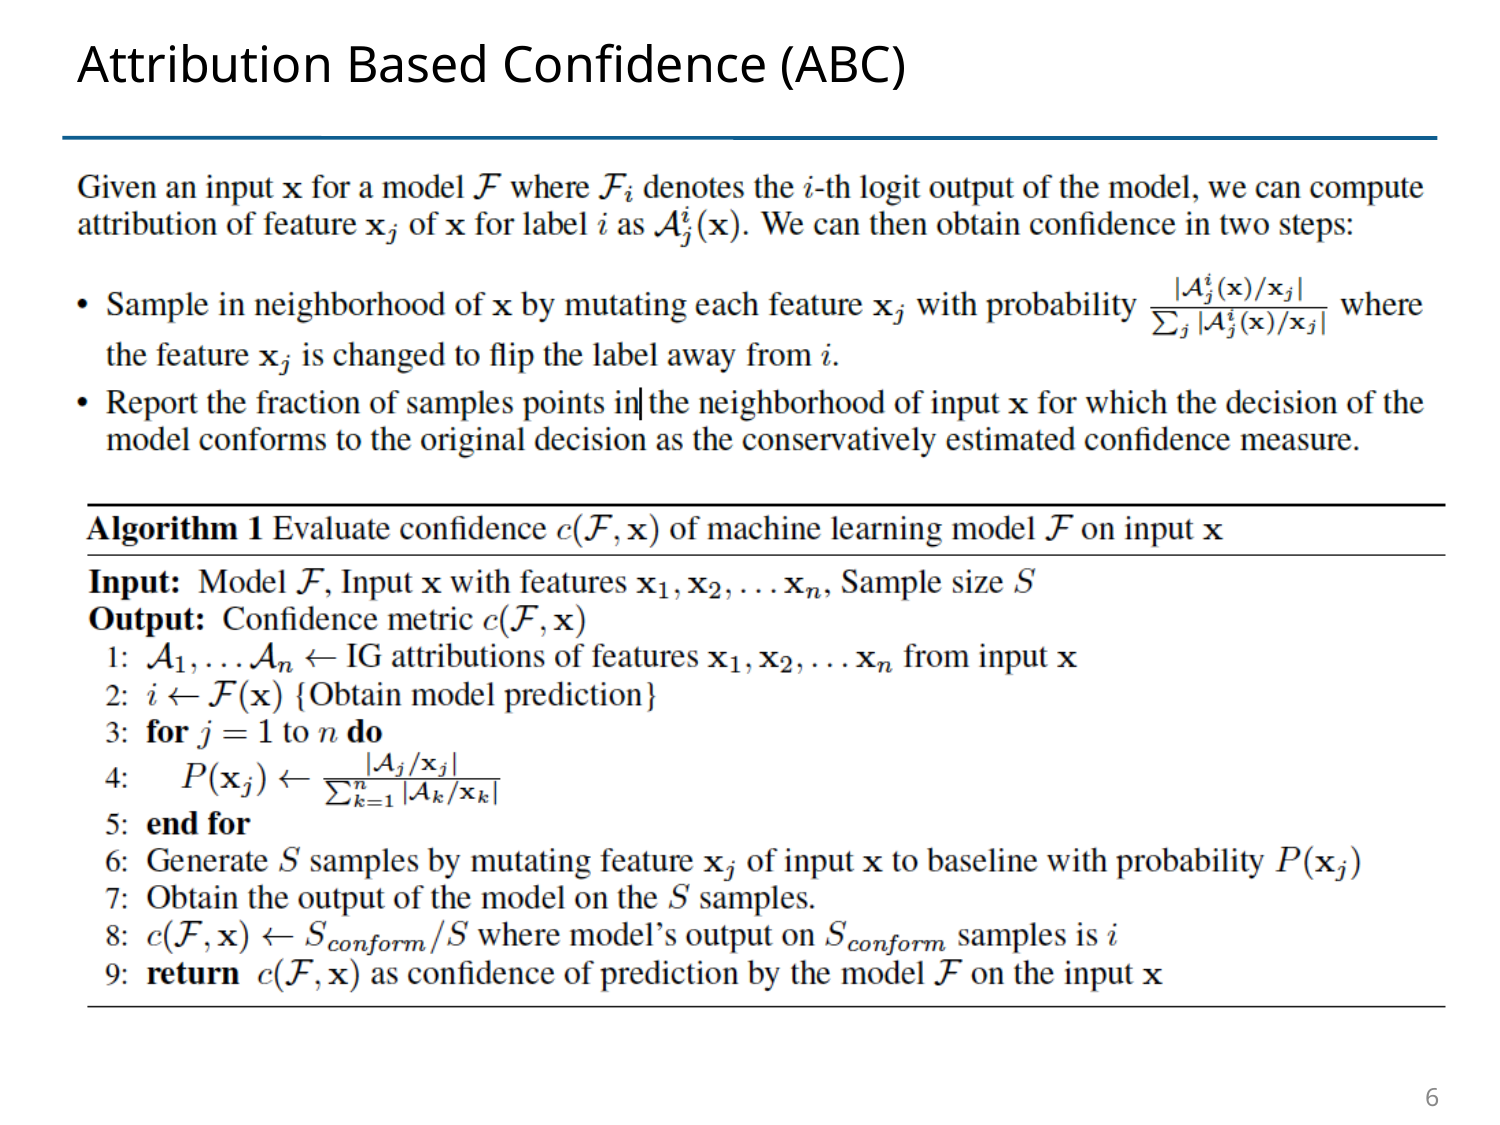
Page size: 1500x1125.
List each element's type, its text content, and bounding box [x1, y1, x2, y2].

slide_number 6 [1329, 1074, 1455, 1123]
title Attribution Based Confidence (ABC) [62, 12, 1235, 113]
picture [67, 485, 1469, 1024]
picture [67, 163, 1438, 464]
